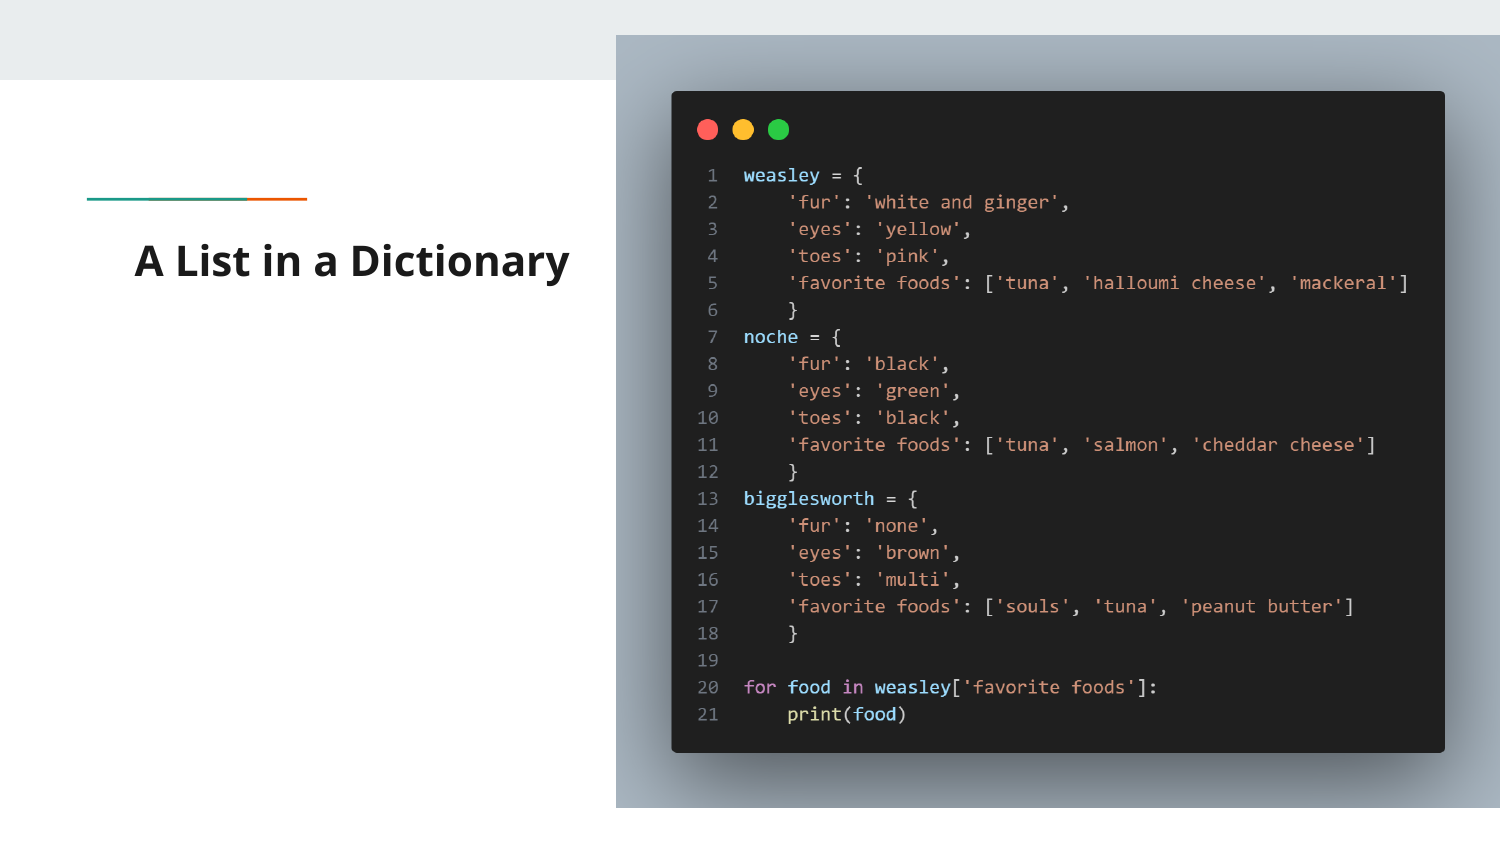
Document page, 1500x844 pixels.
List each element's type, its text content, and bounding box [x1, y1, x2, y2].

picture [615, 35, 1500, 809]
title A List in a Dictionary [119, 216, 610, 305]
